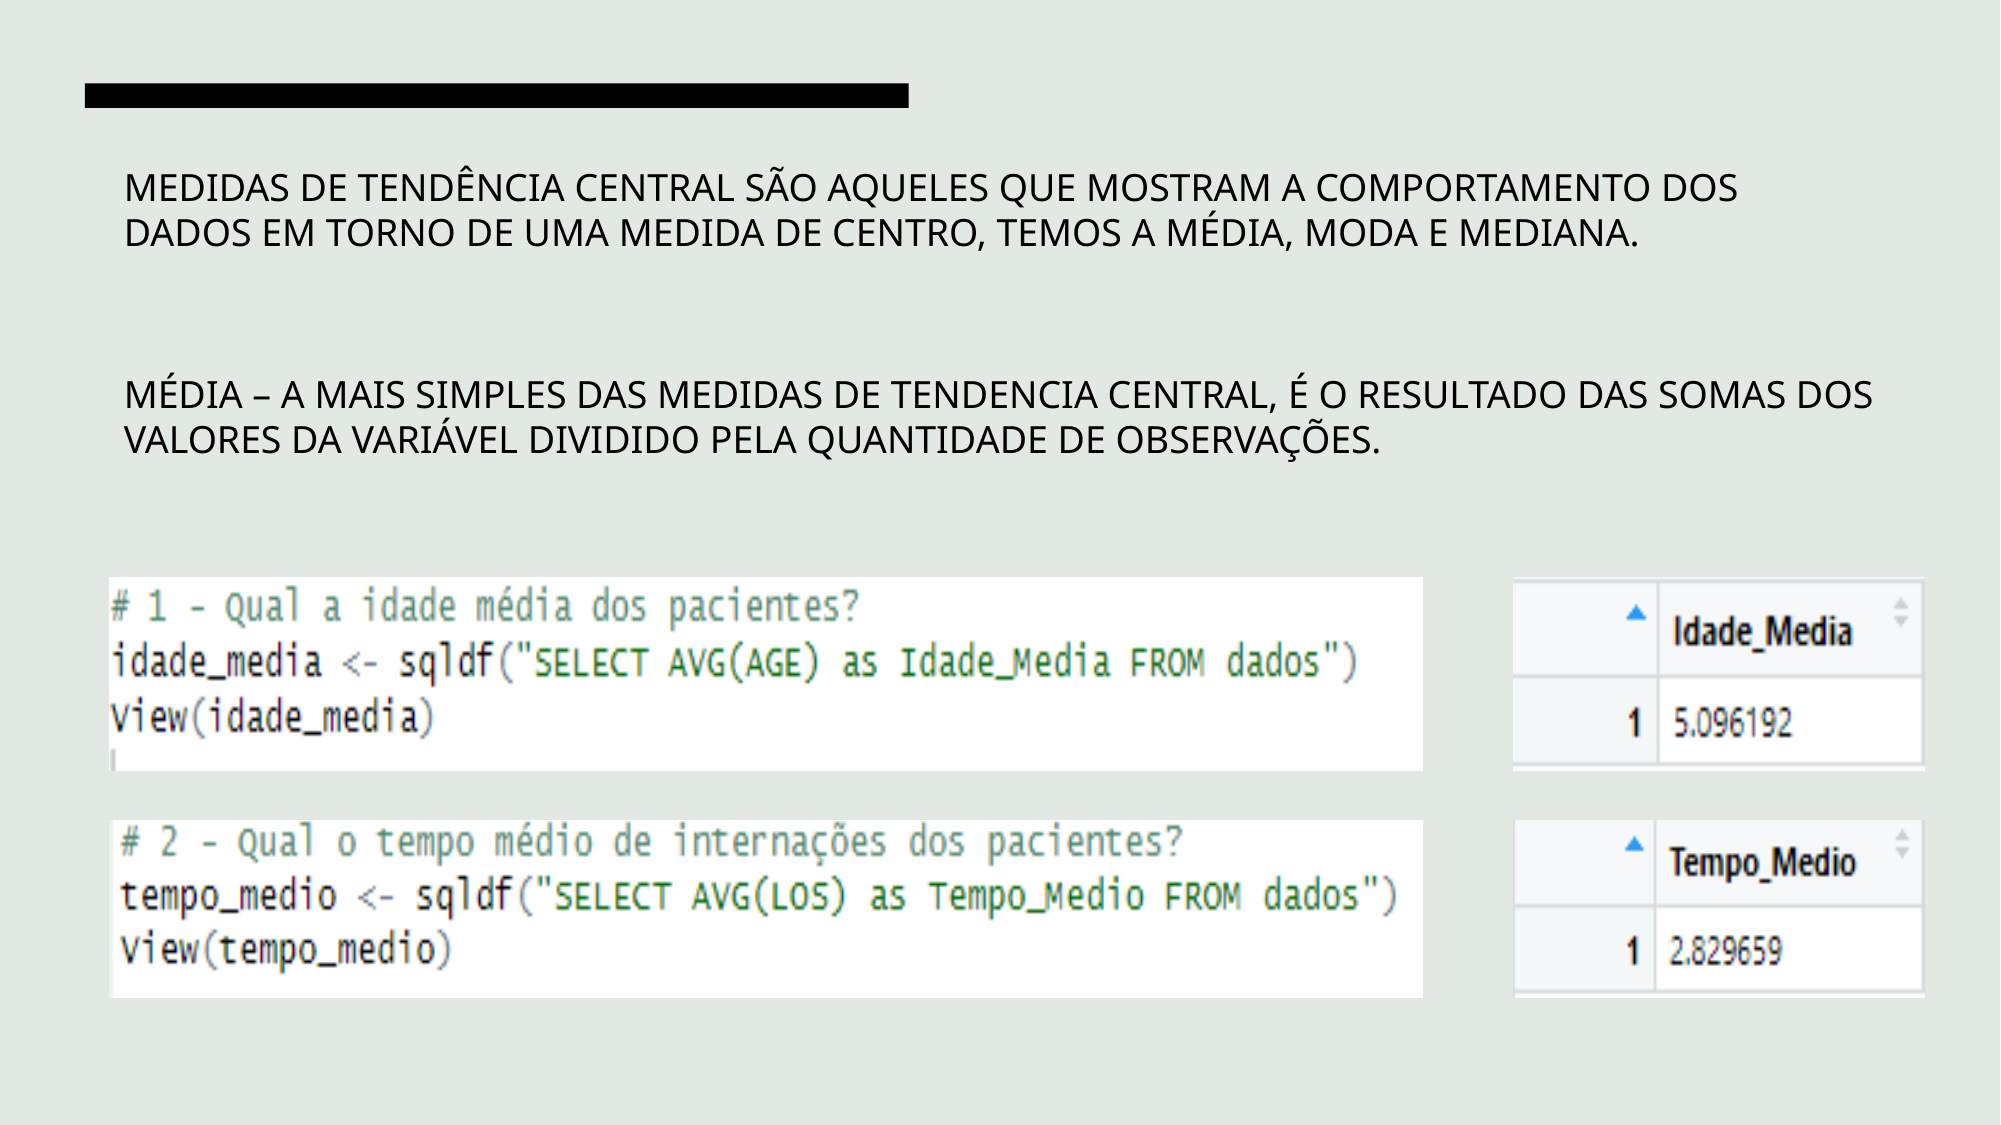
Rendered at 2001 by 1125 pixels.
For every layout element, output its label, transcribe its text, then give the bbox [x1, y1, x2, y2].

picture [108, 820, 1423, 998]
text_box MEDIDAS DE TENDÊNCIA CENTRAL SÃO AQUELES QUE MOSTRAM A COMPORTAMENTO DOS DADOS EM TORNO DE UMA MEDIDA DE CENTRO, TEMOS A MÉDIA, MODA E MEDIANA. [109, 156, 1844, 262]
picture [1513, 820, 1925, 998]
picture [1513, 577, 1925, 771]
picture [108, 577, 1423, 771]
text_box MÉDIA – A MAIS SIMPLES DAS MEDIDAS DE TENDENCIA CENTRAL, É O RESULTADO DAS SOMAS DOS VALORES DA VARIÁVEL DIVIDIDO PELA QUANTIDADE DE OBSERVAÇÕES. [109, 363, 1903, 469]
